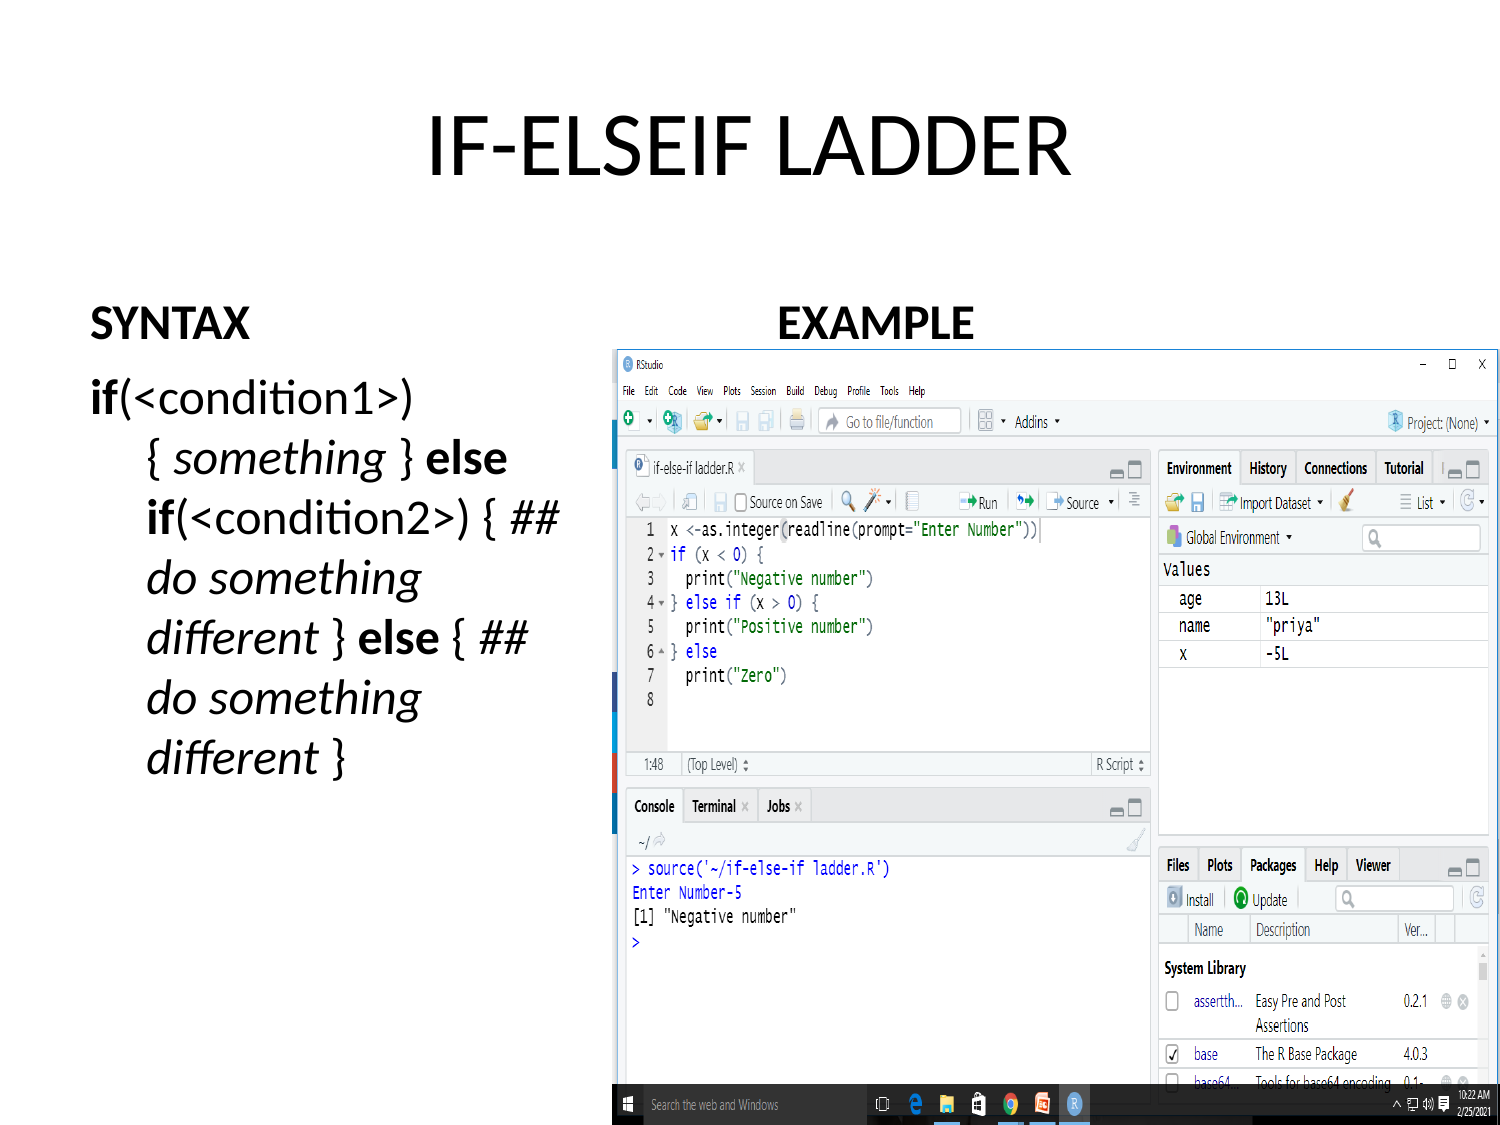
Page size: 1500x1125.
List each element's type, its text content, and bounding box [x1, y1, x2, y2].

list SYNTAX [75, 251, 738, 357]
list EXAMPLE [761, 251, 1425, 348]
list if(<condition1>) { something } else if(<condition2>) { ## do something different } else { ## do something different } [75, 356, 588, 1075]
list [612, 349, 1500, 1125]
title IF-ELSEIF LADDER [75, 45, 1425, 233]
